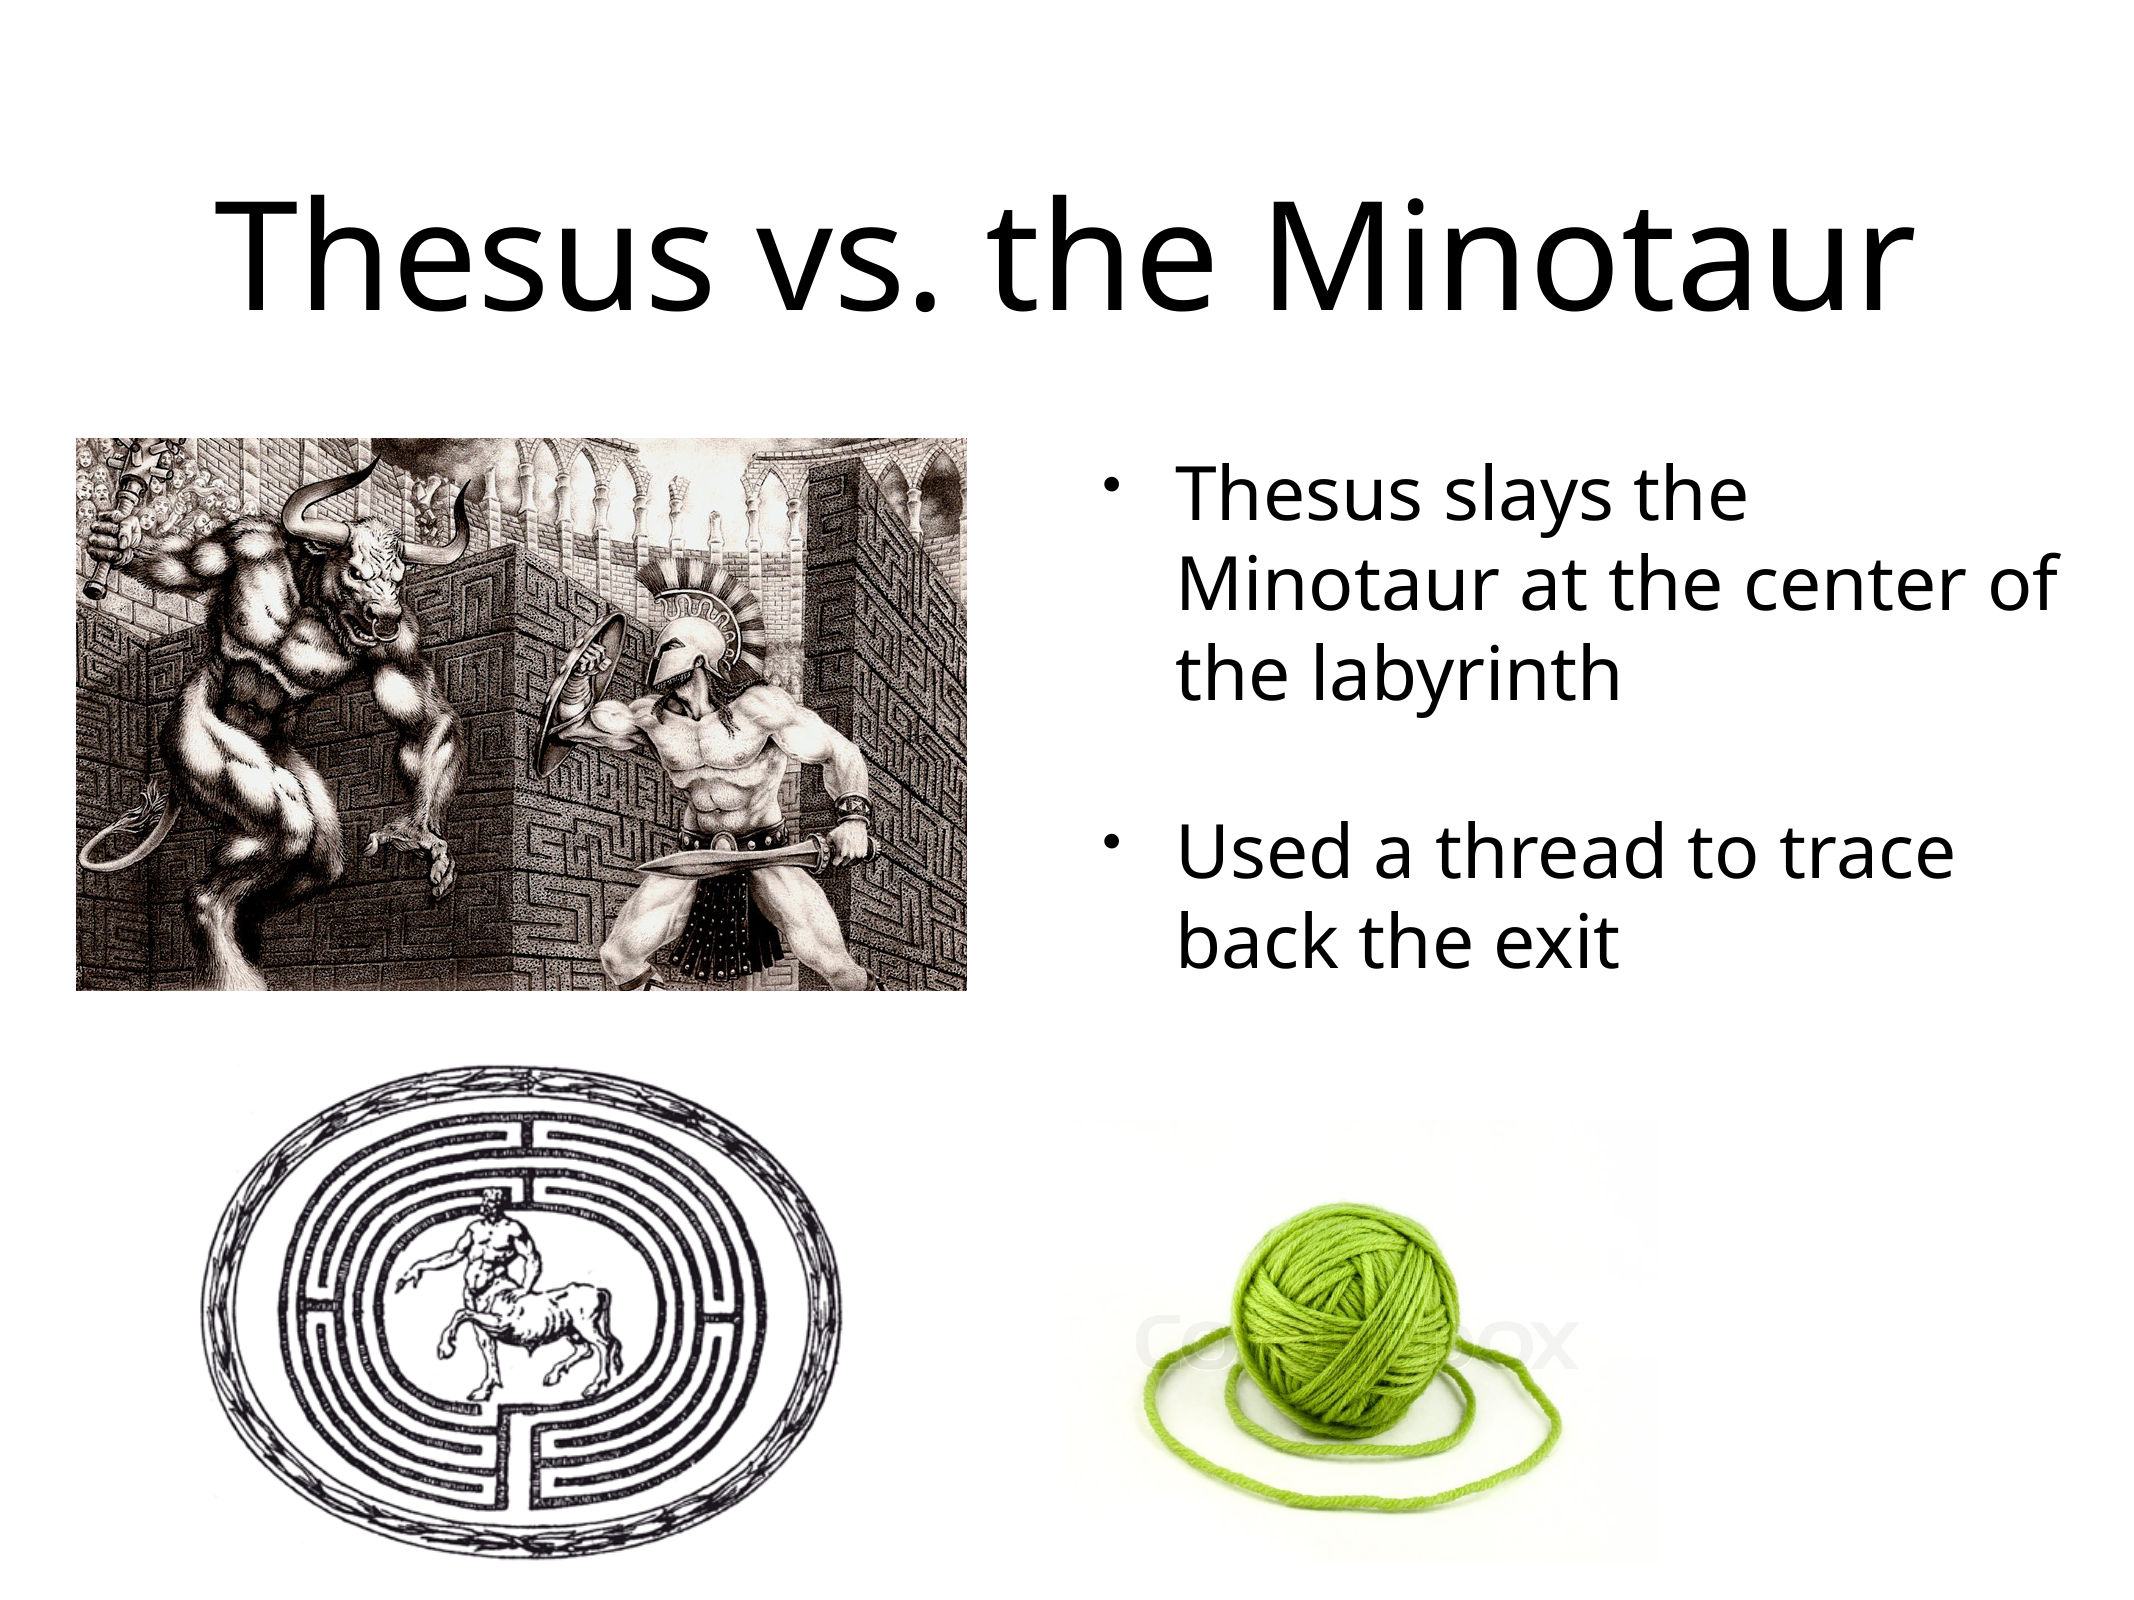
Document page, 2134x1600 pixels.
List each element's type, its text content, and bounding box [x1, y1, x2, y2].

list Thesus slays the Minotaur at the center of the labyrinth Used a thread to trace back the exit [1093, 326, 2090, 1103]
title Thesus vs. the Minotaur [155, 72, 1978, 428]
picture [76, 438, 967, 991]
picture [1066, 1119, 1660, 1563]
picture [199, 1063, 844, 1562]
